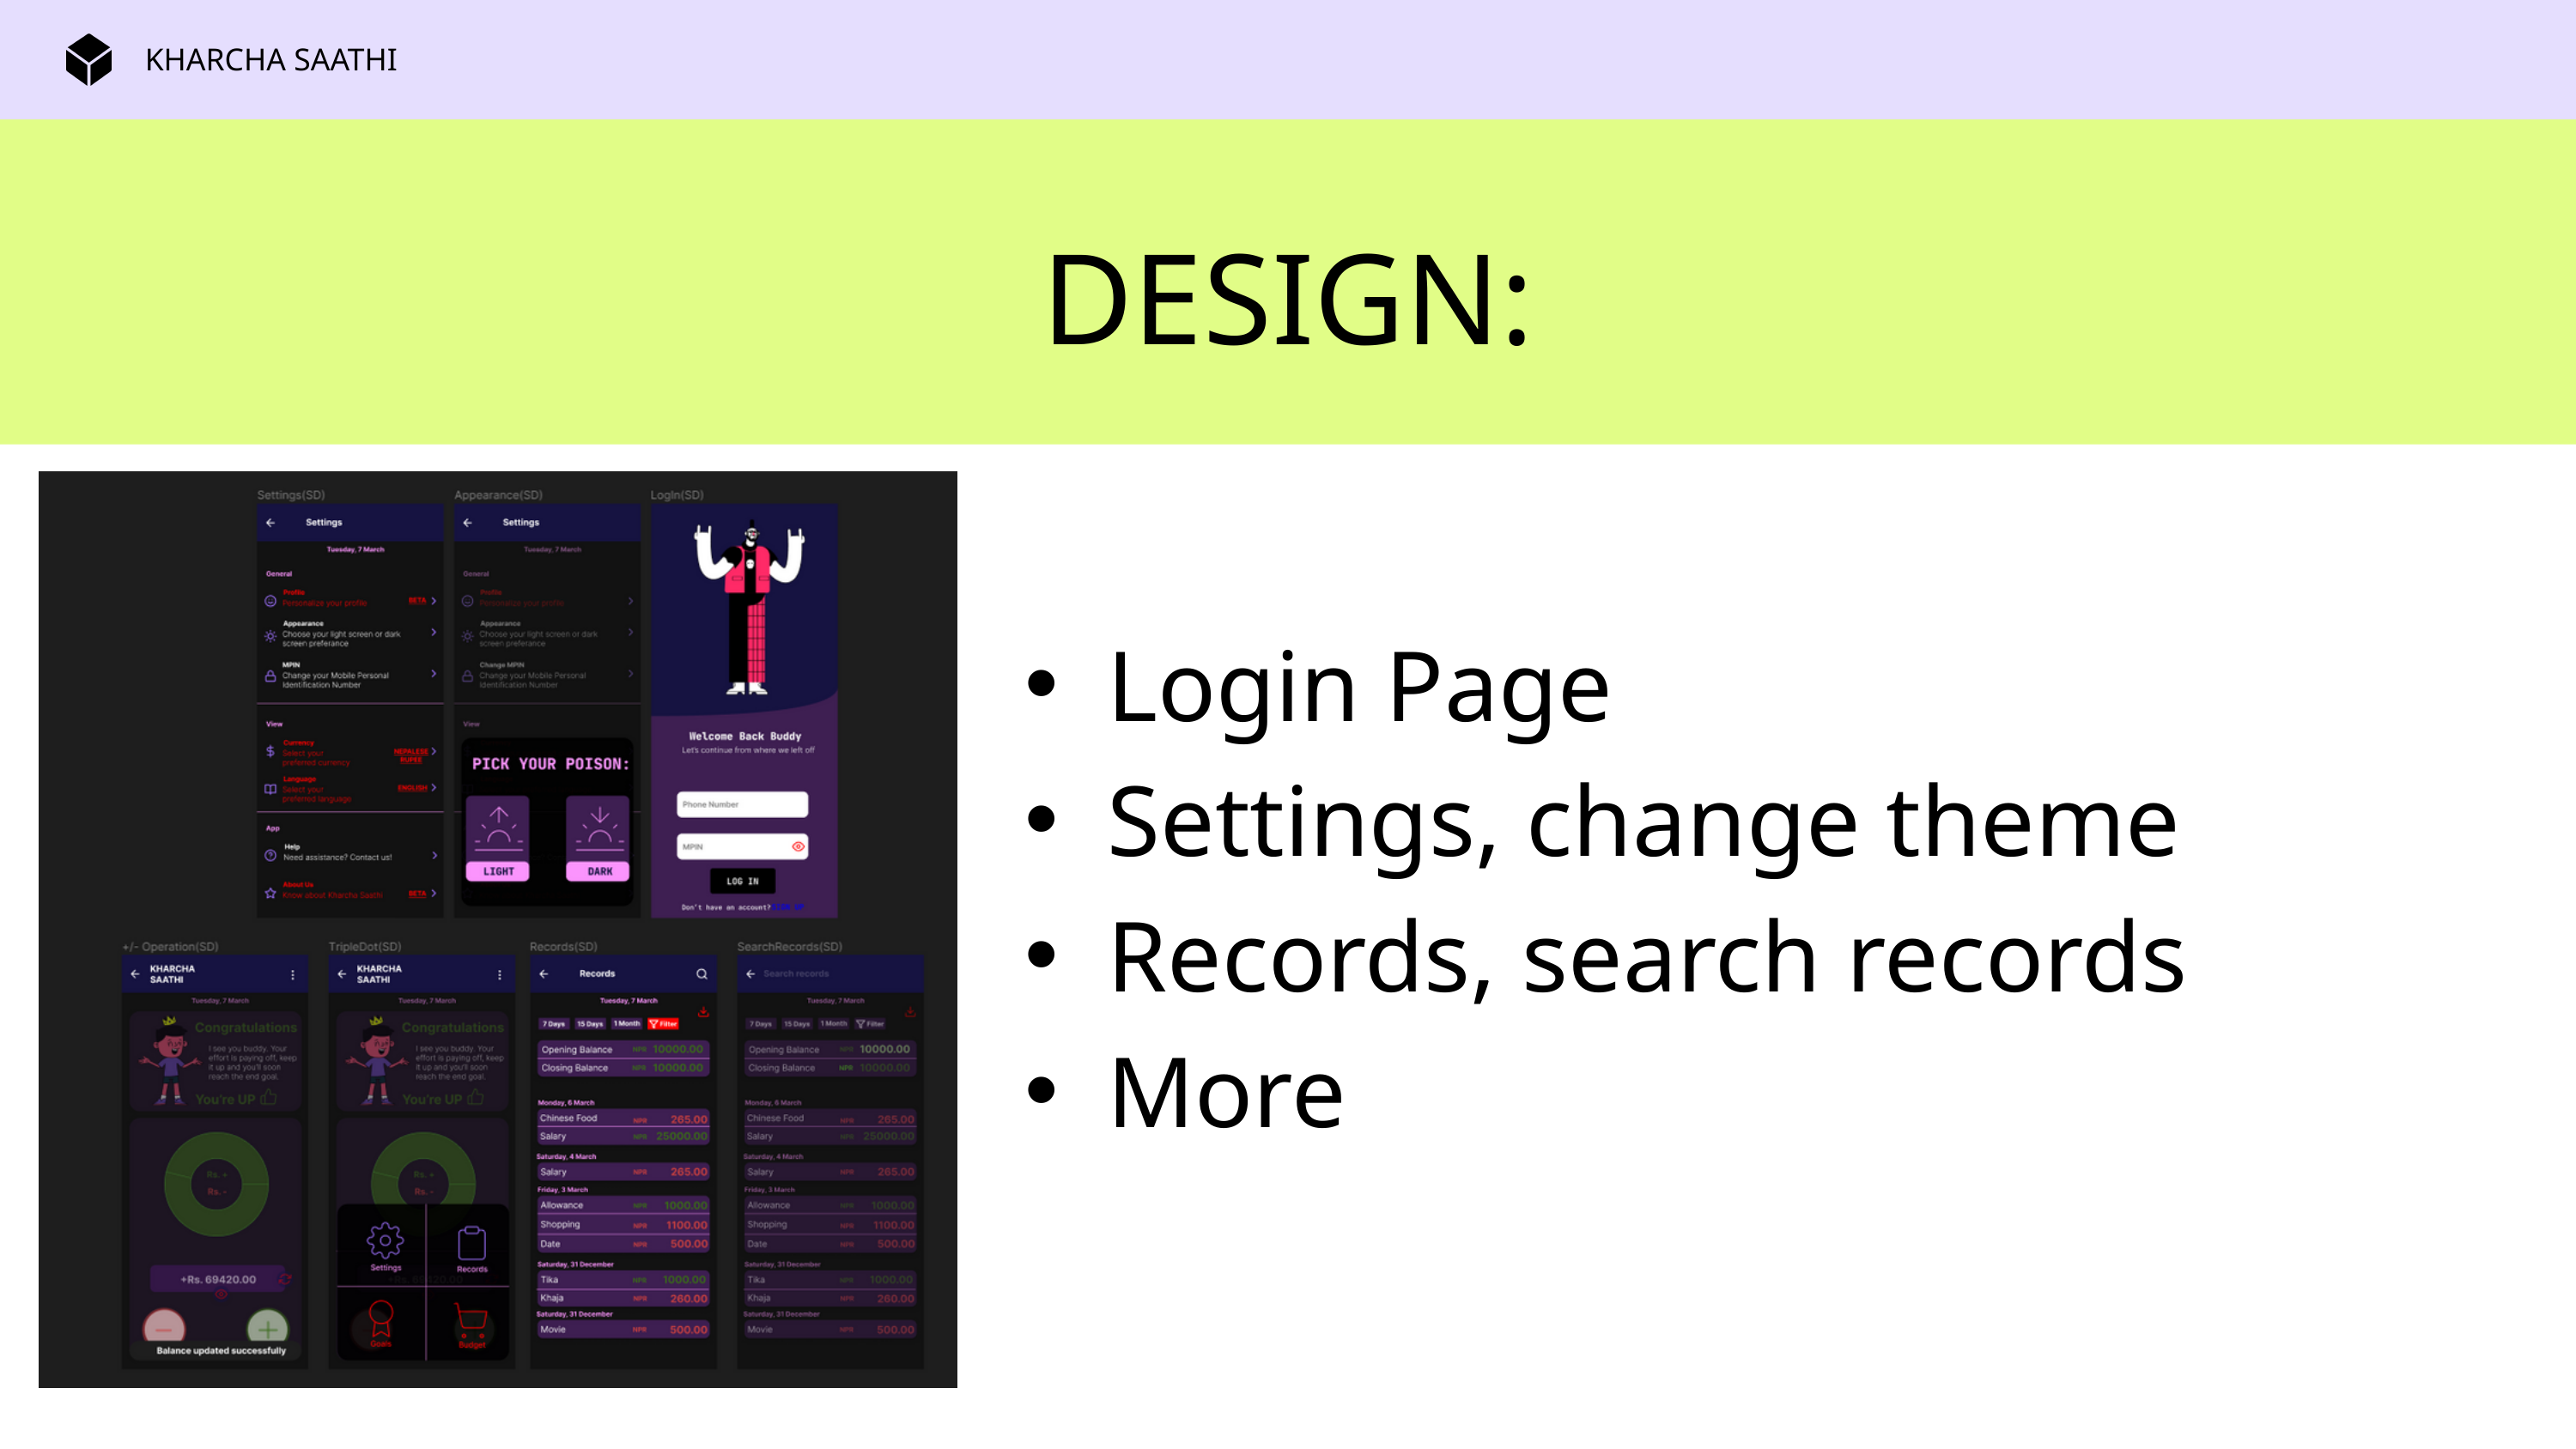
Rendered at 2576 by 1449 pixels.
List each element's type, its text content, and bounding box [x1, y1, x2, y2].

picture [39, 471, 957, 1389]
text_box DESIGN: [314, 231, 2262, 370]
text_box [0, 120, 2576, 445]
text_box [0, 0, 2576, 120]
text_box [66, 33, 750, 86]
text_box Login Page Settings, change theme Records, search records More [962, 604, 2237, 1148]
